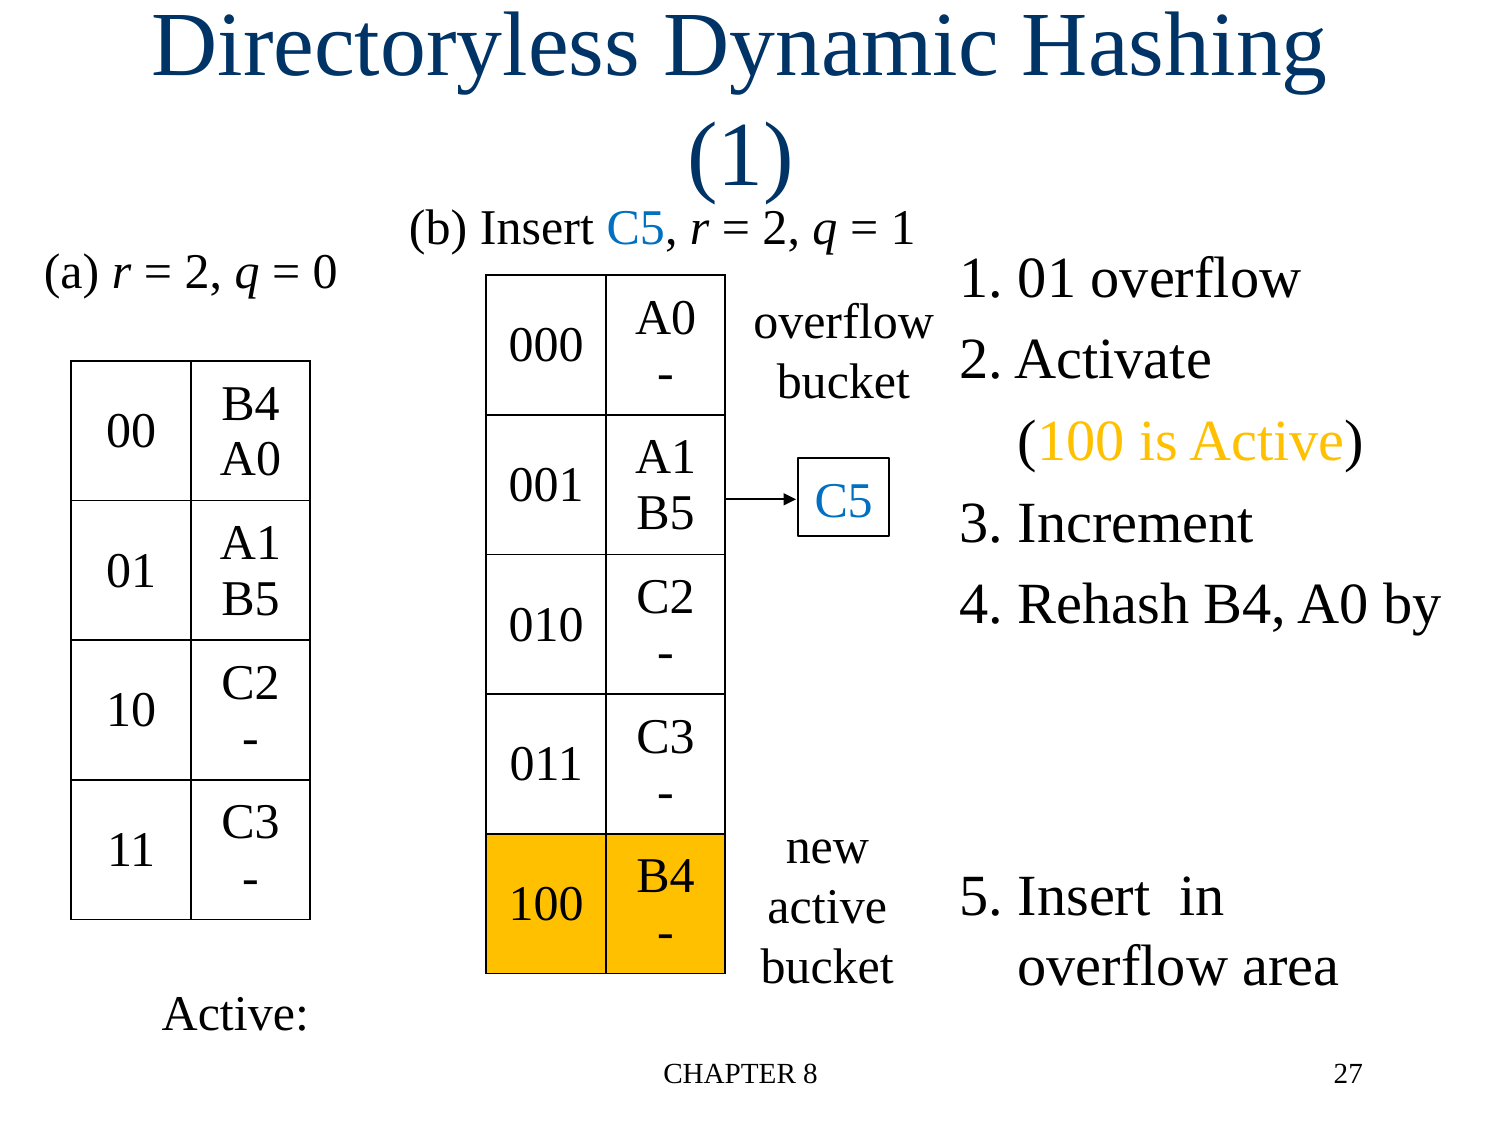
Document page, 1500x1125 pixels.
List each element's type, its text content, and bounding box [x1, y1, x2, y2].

table_header B4 A0 [192, 362, 309, 500]
table_cell 010 [487, 555, 605, 693]
text_box new active bucket [710, 806, 945, 1002]
text_box (b) Insert C5, r = 2, q = 1 [394, 187, 931, 263]
table_header A0 - [607, 276, 724, 414]
table_cell 10 [72, 641, 190, 779]
table_header 00 [72, 362, 190, 500]
footer CHAPTER 8 [503, 1047, 979, 1123]
table_cell A1 B5 [607, 416, 724, 554]
table_cell A1 B5 [192, 501, 309, 639]
table_cell 11 [72, 781, 190, 919]
table_cell C2 - [192, 641, 309, 779]
title Directoryless Dynamic Hashing (1) [77, 0, 1404, 188]
table_cell C3 - [192, 781, 309, 919]
slide_number 27 [1065, 1047, 1379, 1123]
table_header 000 [487, 276, 605, 414]
text_box overflow bucket [726, 281, 961, 416]
table_cell 100 [487, 835, 605, 973]
text_box C5 [798, 457, 890, 537]
table_cell 001 [487, 416, 605, 554]
table_cell 011 [487, 695, 605, 833]
table_cell B4 - [607, 835, 710, 973]
table_cell C3 - [607, 695, 724, 833]
table_cell C2 - [607, 555, 724, 693]
table_cell 01 [72, 501, 190, 639]
text_box (a) r = 2, q = 0 [28, 231, 353, 306]
